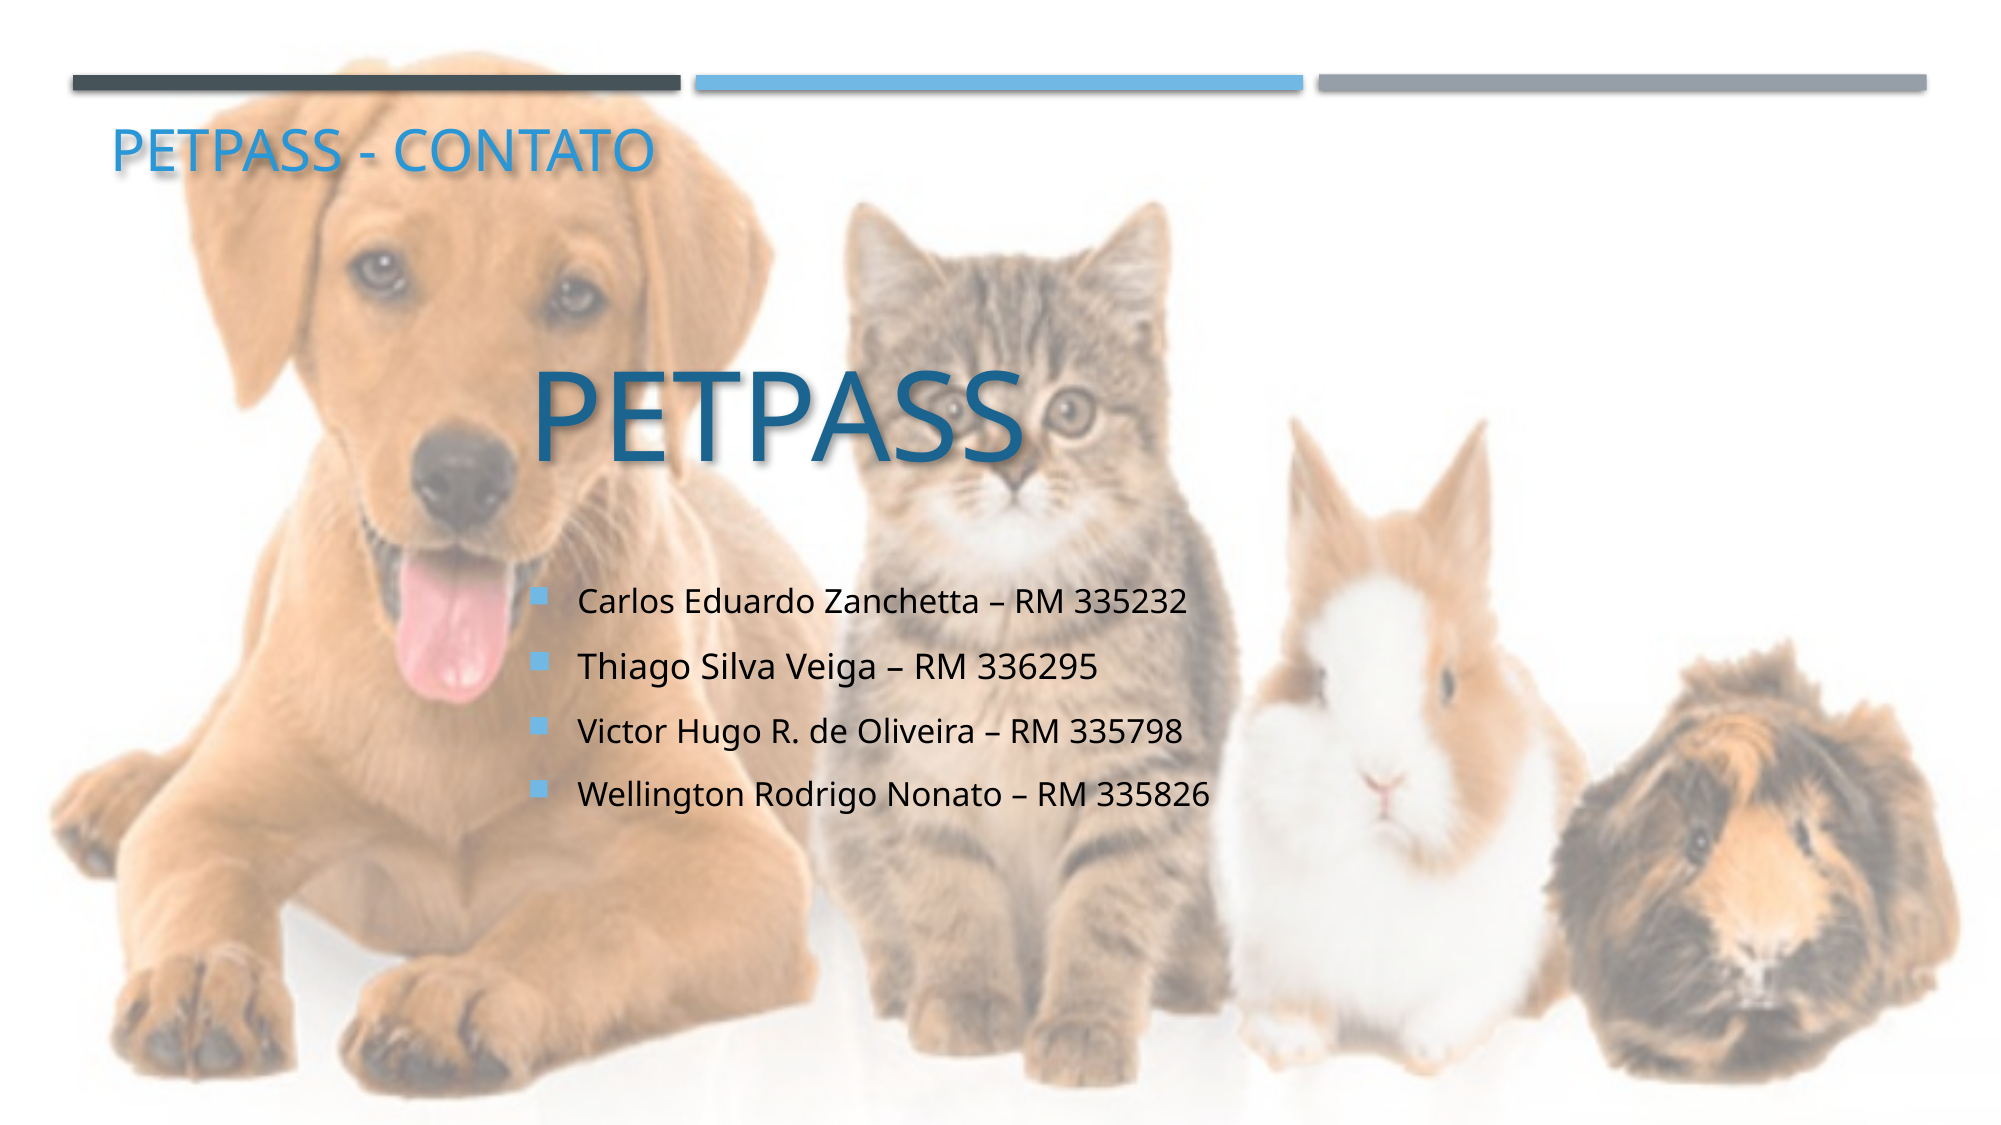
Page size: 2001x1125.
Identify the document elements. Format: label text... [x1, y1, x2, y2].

text_box Carlos Eduardo Zanchetta – RM 335232 Thiago Silva Veiga – RM 336295 Victor Hugo R. de Oliveira – RM 335798 Wellington Rodrigo Nonato – RM 335826 [512, 499, 1358, 890]
text_box PETPASS - contato [95, 108, 1905, 191]
text_box PetPass [512, 304, 1358, 494]
